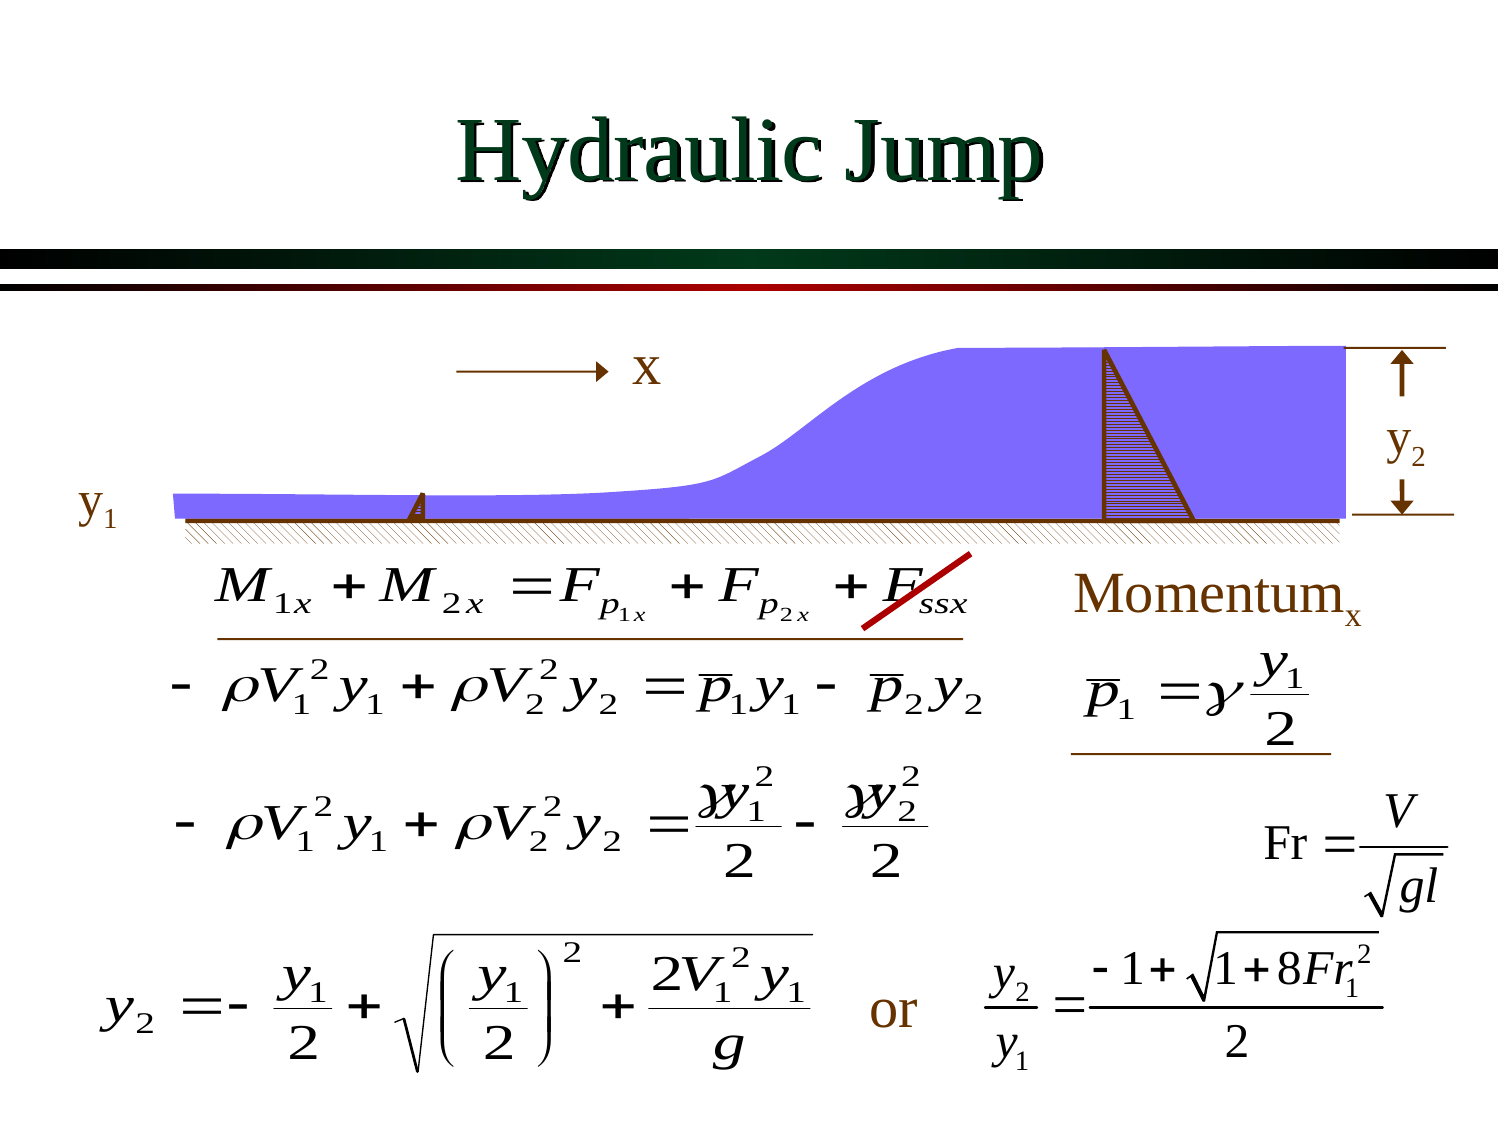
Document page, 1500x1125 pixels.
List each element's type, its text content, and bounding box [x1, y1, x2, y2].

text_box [980, 926, 1388, 1075]
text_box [166, 651, 990, 719]
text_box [209, 556, 973, 627]
text_box [172, 345, 1346, 519]
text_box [93, 928, 819, 1078]
text_box y2 [1371, 396, 1441, 480]
text_box Momentumx [1058, 546, 1412, 641]
text_box [1391, 480, 1413, 515]
text_box [456, 361, 609, 382]
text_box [1259, 784, 1452, 922]
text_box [1074, 631, 1316, 751]
text_box [1104, 350, 1194, 521]
text_box [410, 493, 423, 517]
title Hydraulic Jump [112, 49, 1388, 238]
text_box x [617, 318, 677, 404]
text_box [1391, 349, 1413, 396]
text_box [169, 757, 936, 884]
text_box y1 [63, 458, 133, 542]
text_box [185, 521, 1340, 544]
text_box or [855, 962, 934, 1047]
